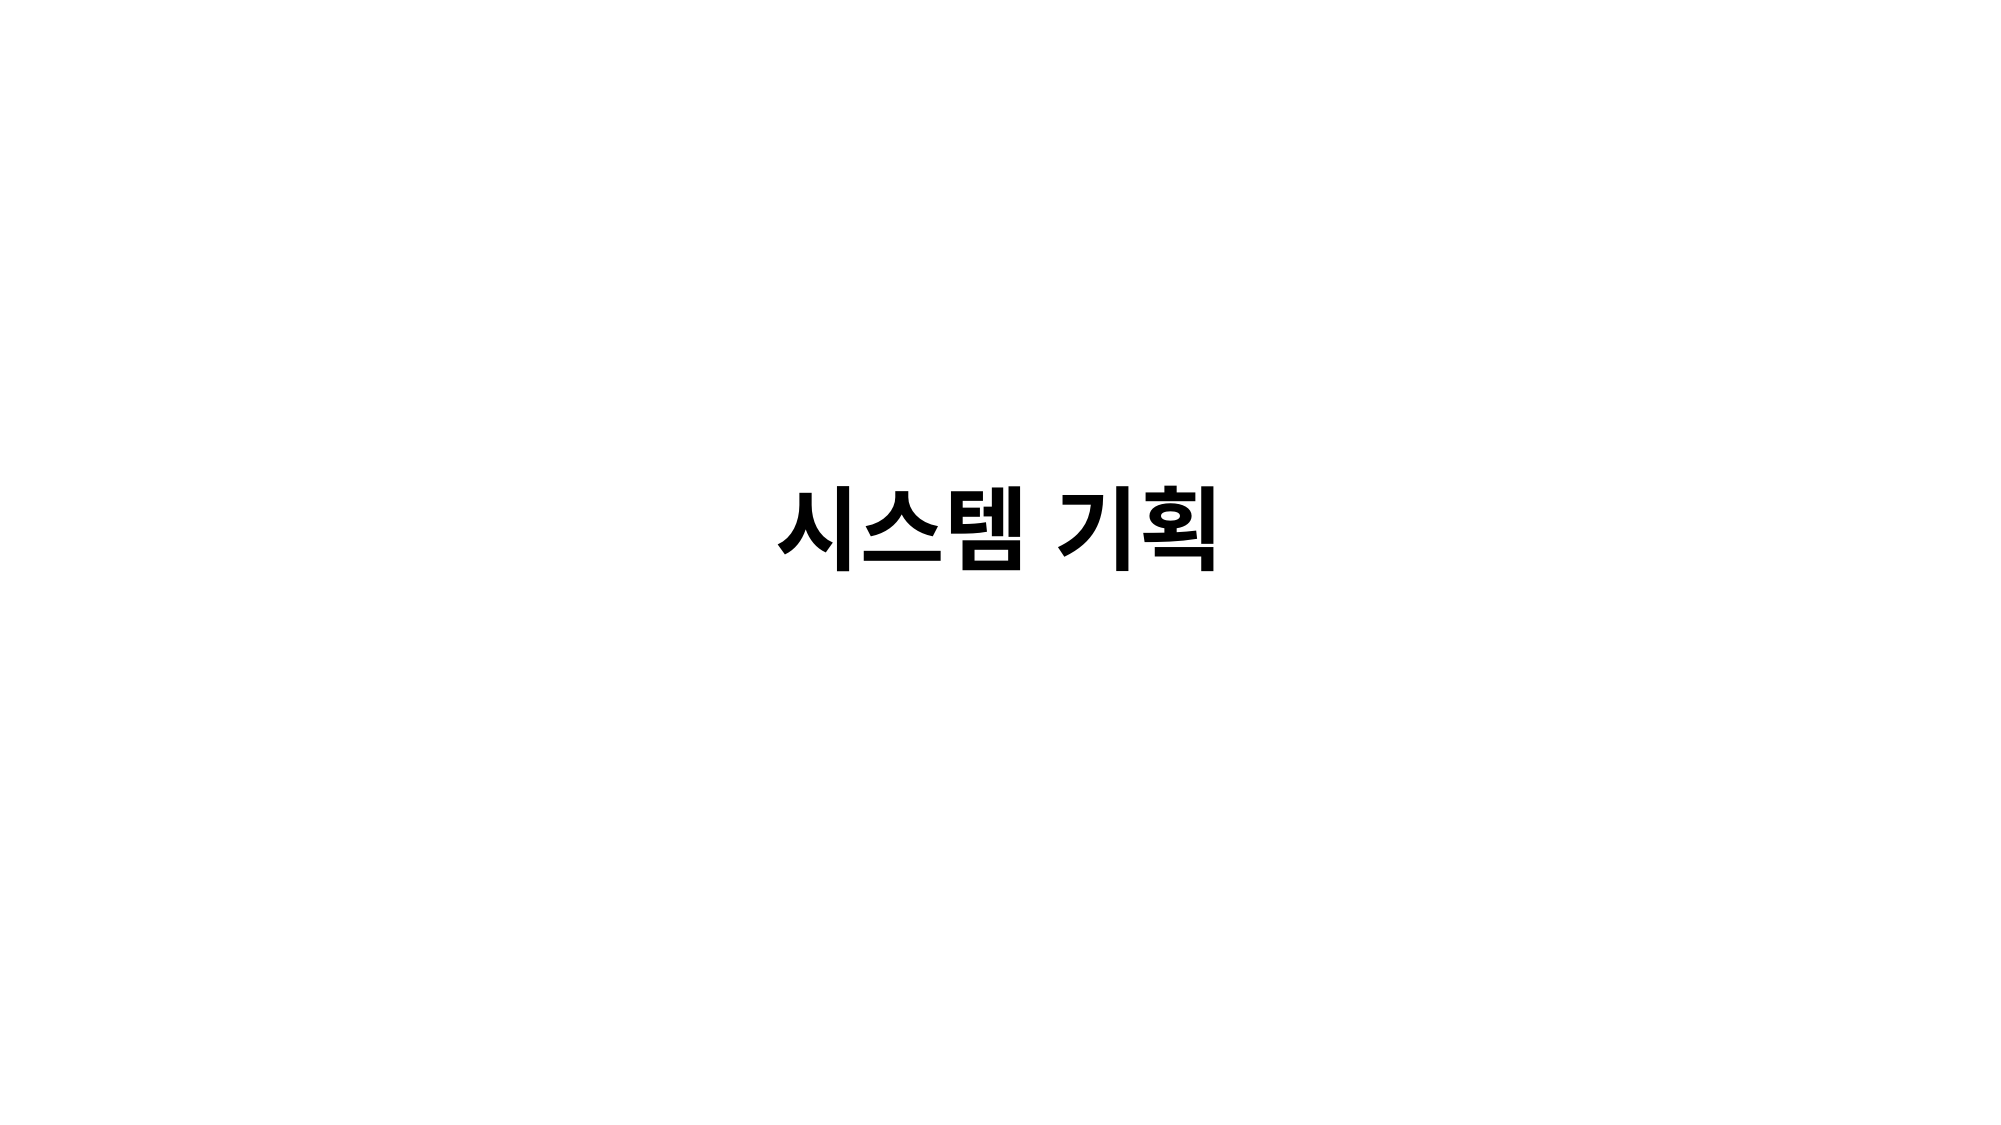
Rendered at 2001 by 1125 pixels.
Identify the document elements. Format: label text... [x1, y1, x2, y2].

title 시스템 기획 [137, 425, 1863, 643]
